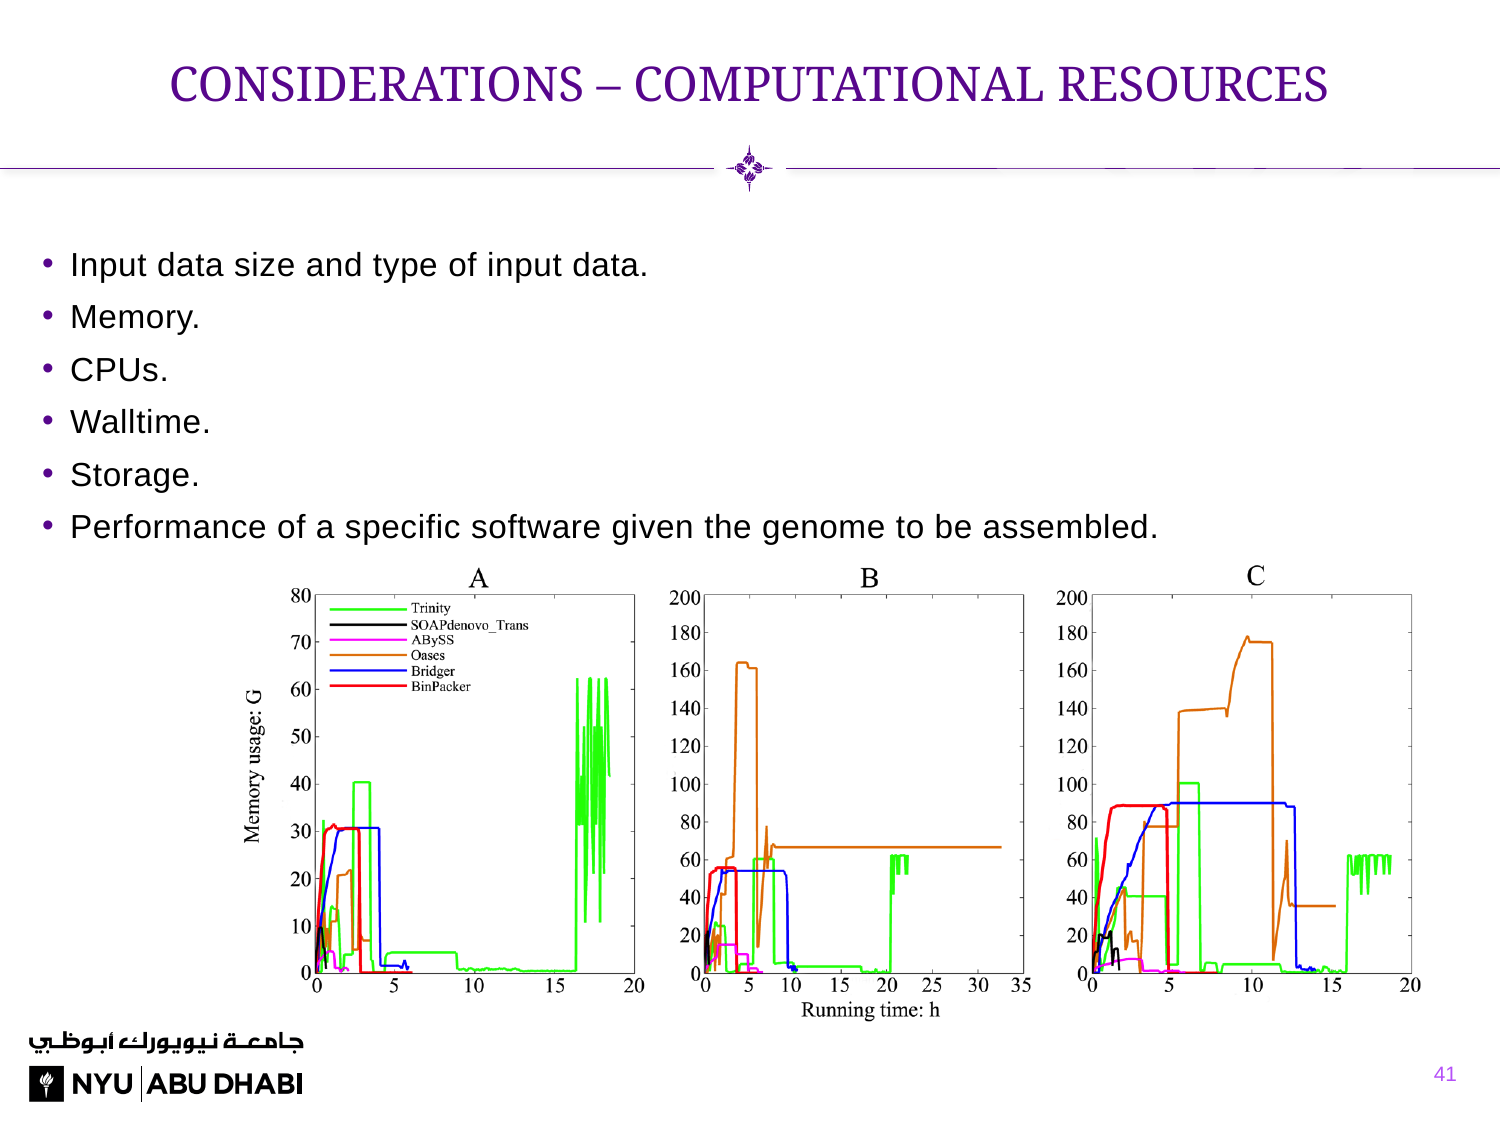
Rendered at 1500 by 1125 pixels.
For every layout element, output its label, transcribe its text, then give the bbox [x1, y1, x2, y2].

slide_number 41 [1121, 1042, 1472, 1103]
picture [240, 562, 1424, 1024]
list Input data size and type of input data. Memory. CPUs. Walltime. Storage. Performance of a specific software given the genome to be assembled. [27, 235, 1472, 1002]
title Considerations – computational resources [27, 27, 1472, 138]
